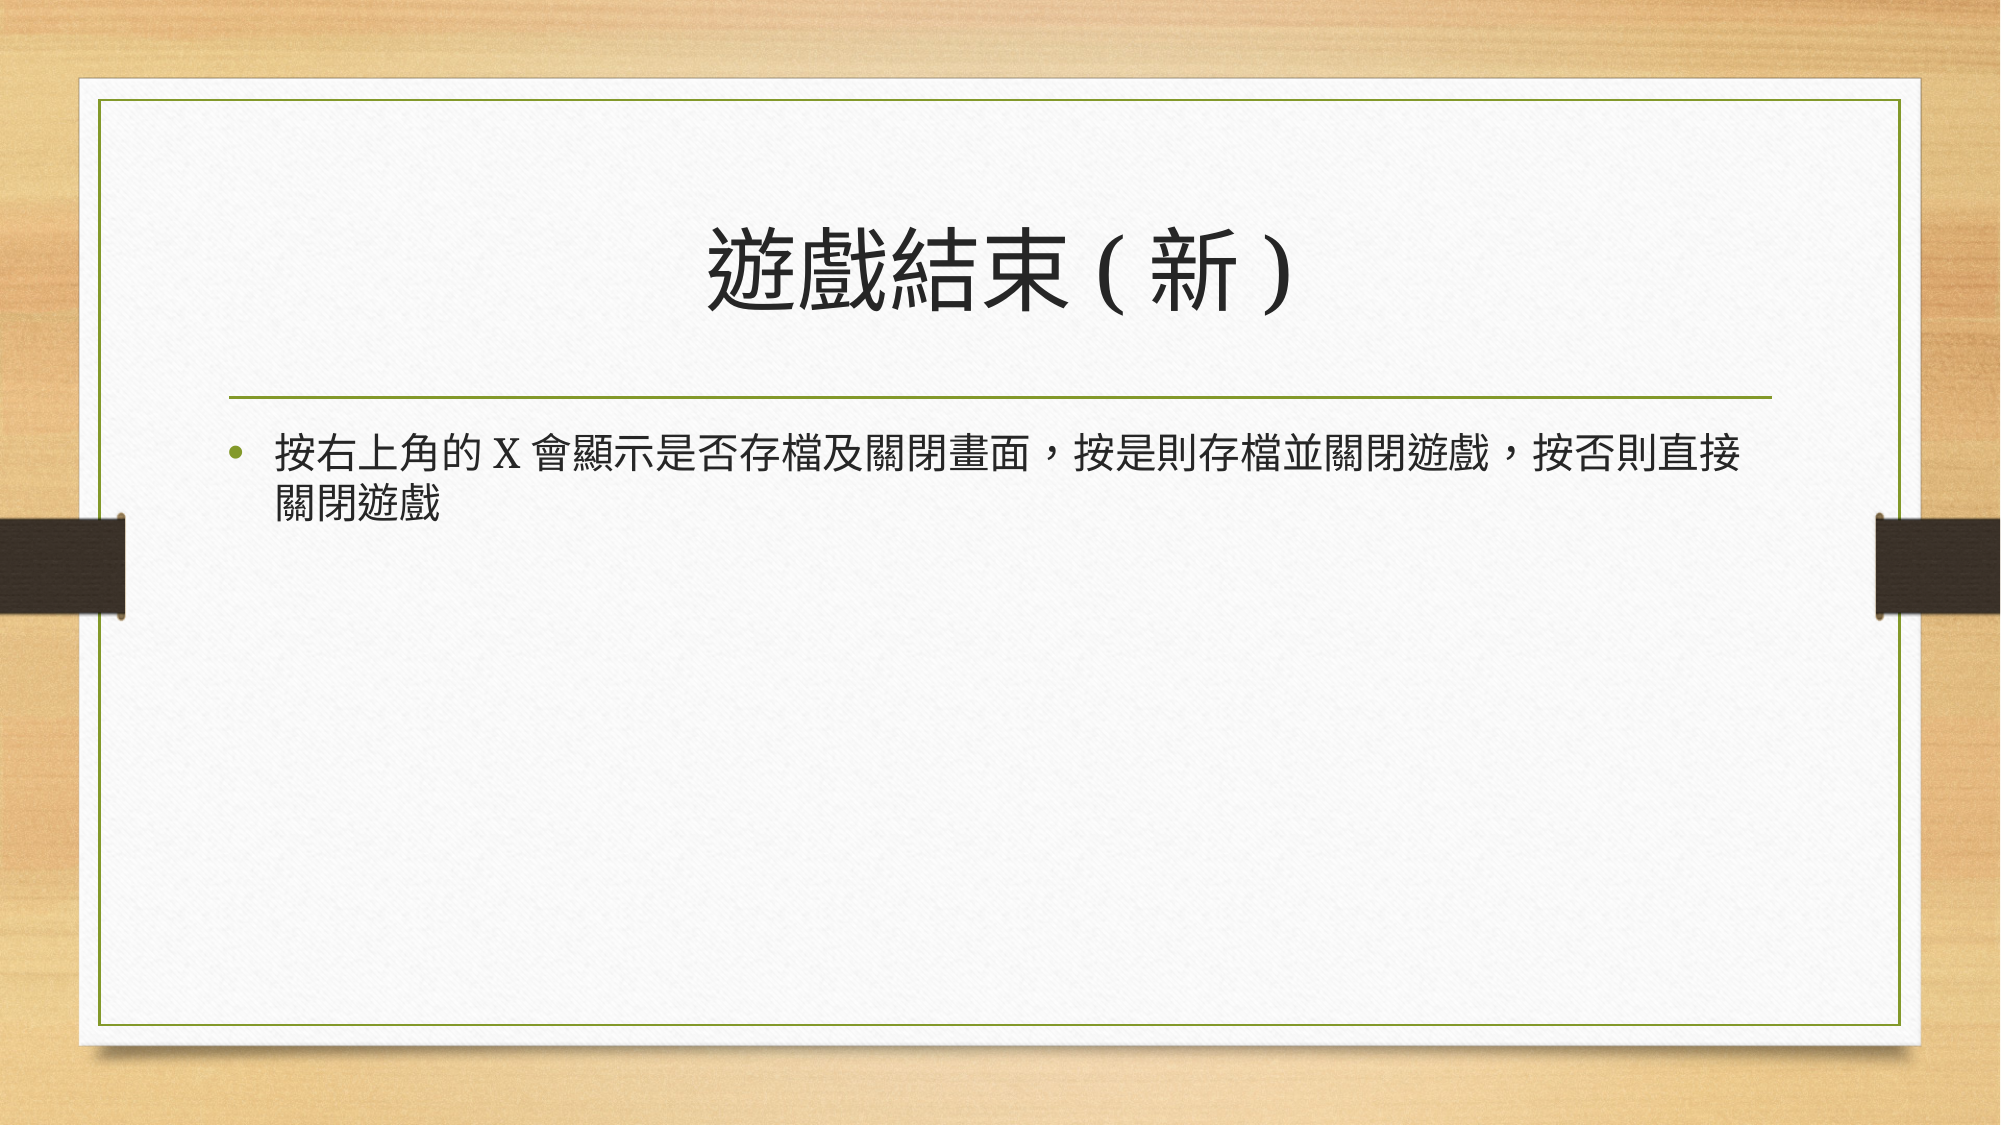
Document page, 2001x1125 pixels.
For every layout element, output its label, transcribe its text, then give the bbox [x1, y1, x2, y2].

list 按右上角的X會顯示是否存檔及關閉畫面，按是則存檔並關閉遊戲，按否則直接關閉遊戲 [212, 419, 1788, 964]
picture [0, 0, 2001, 1125]
title 遊戲結束(新) [212, 161, 1788, 375]
